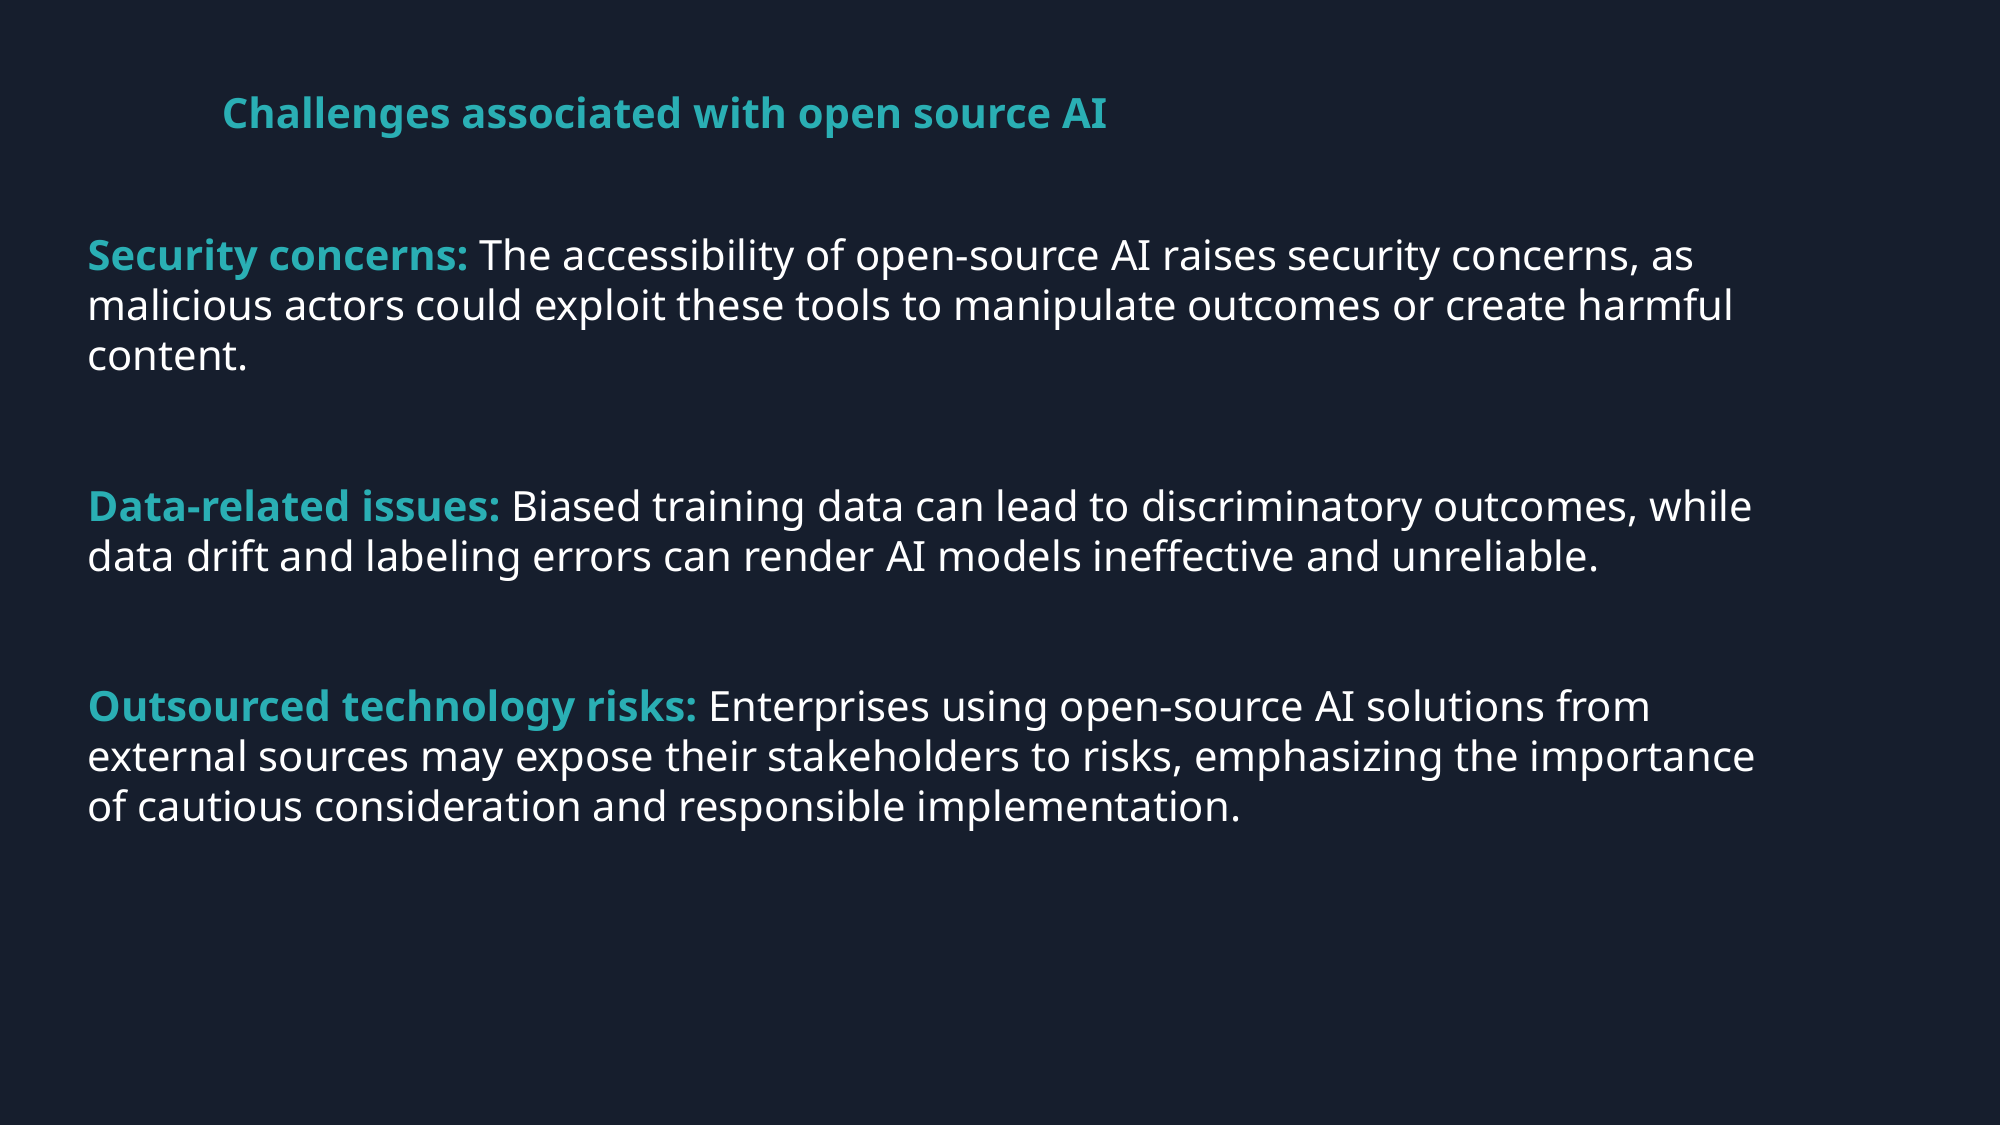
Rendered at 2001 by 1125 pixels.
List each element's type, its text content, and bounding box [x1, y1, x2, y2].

text_box Challenges associated with open source AI [207, 79, 1123, 144]
text_box Security concerns: The accessibility of open-source AI raises security concerns, as malicious actors could exploit these tools to manipulate outcomes or create harmful content. Data-related issues: Biased training data can lead to discriminatory outcomes, while data drift and labeling errors can render AI models ineffective and unreliable. Outsourced technology risks: Enterprises using open-source AI solutions from external sources may expose their stakeholders to risks, emphasizing the importance of cautious consideration and responsible implementation. [72, 171, 1793, 887]
